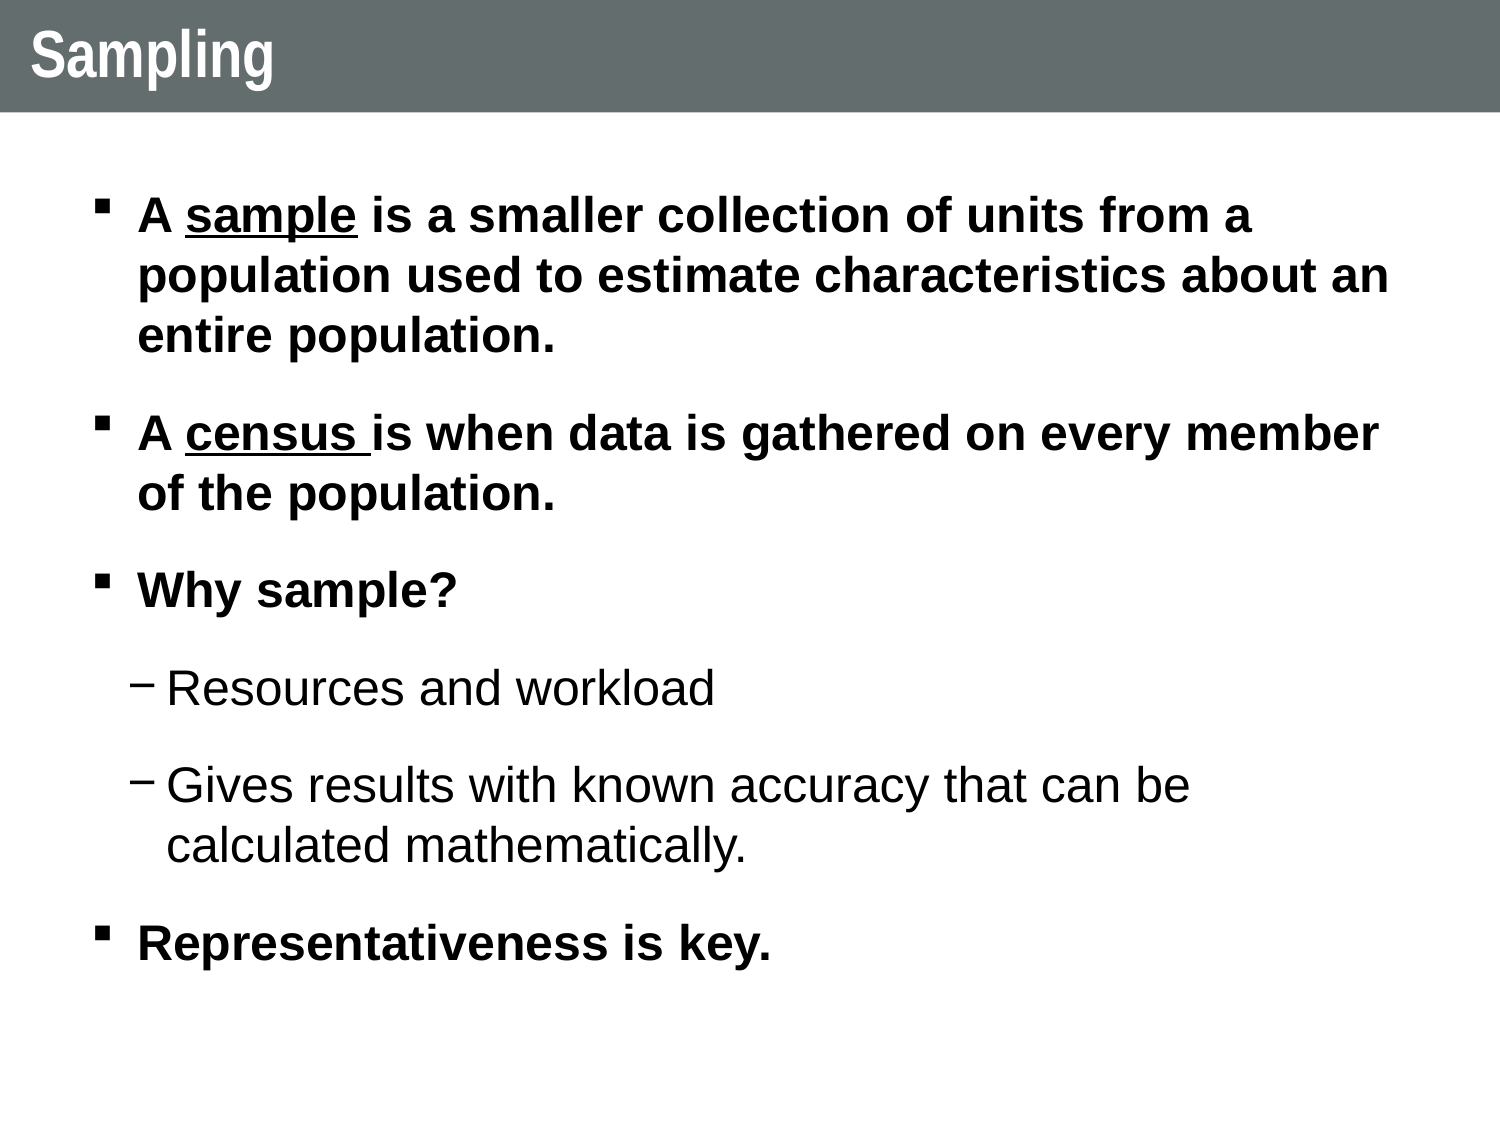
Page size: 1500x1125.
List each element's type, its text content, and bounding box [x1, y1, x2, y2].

title Sampling [0, 0, 1500, 117]
list A sample is a smaller collection of units from a population used to estimate characteristics about an entire population. A census is when data is gathered on every member of the population. Why sample? Resources and workload Gives results with known accuracy that can be calculated mathematically. Representativeness is key. [75, 174, 1425, 1051]
